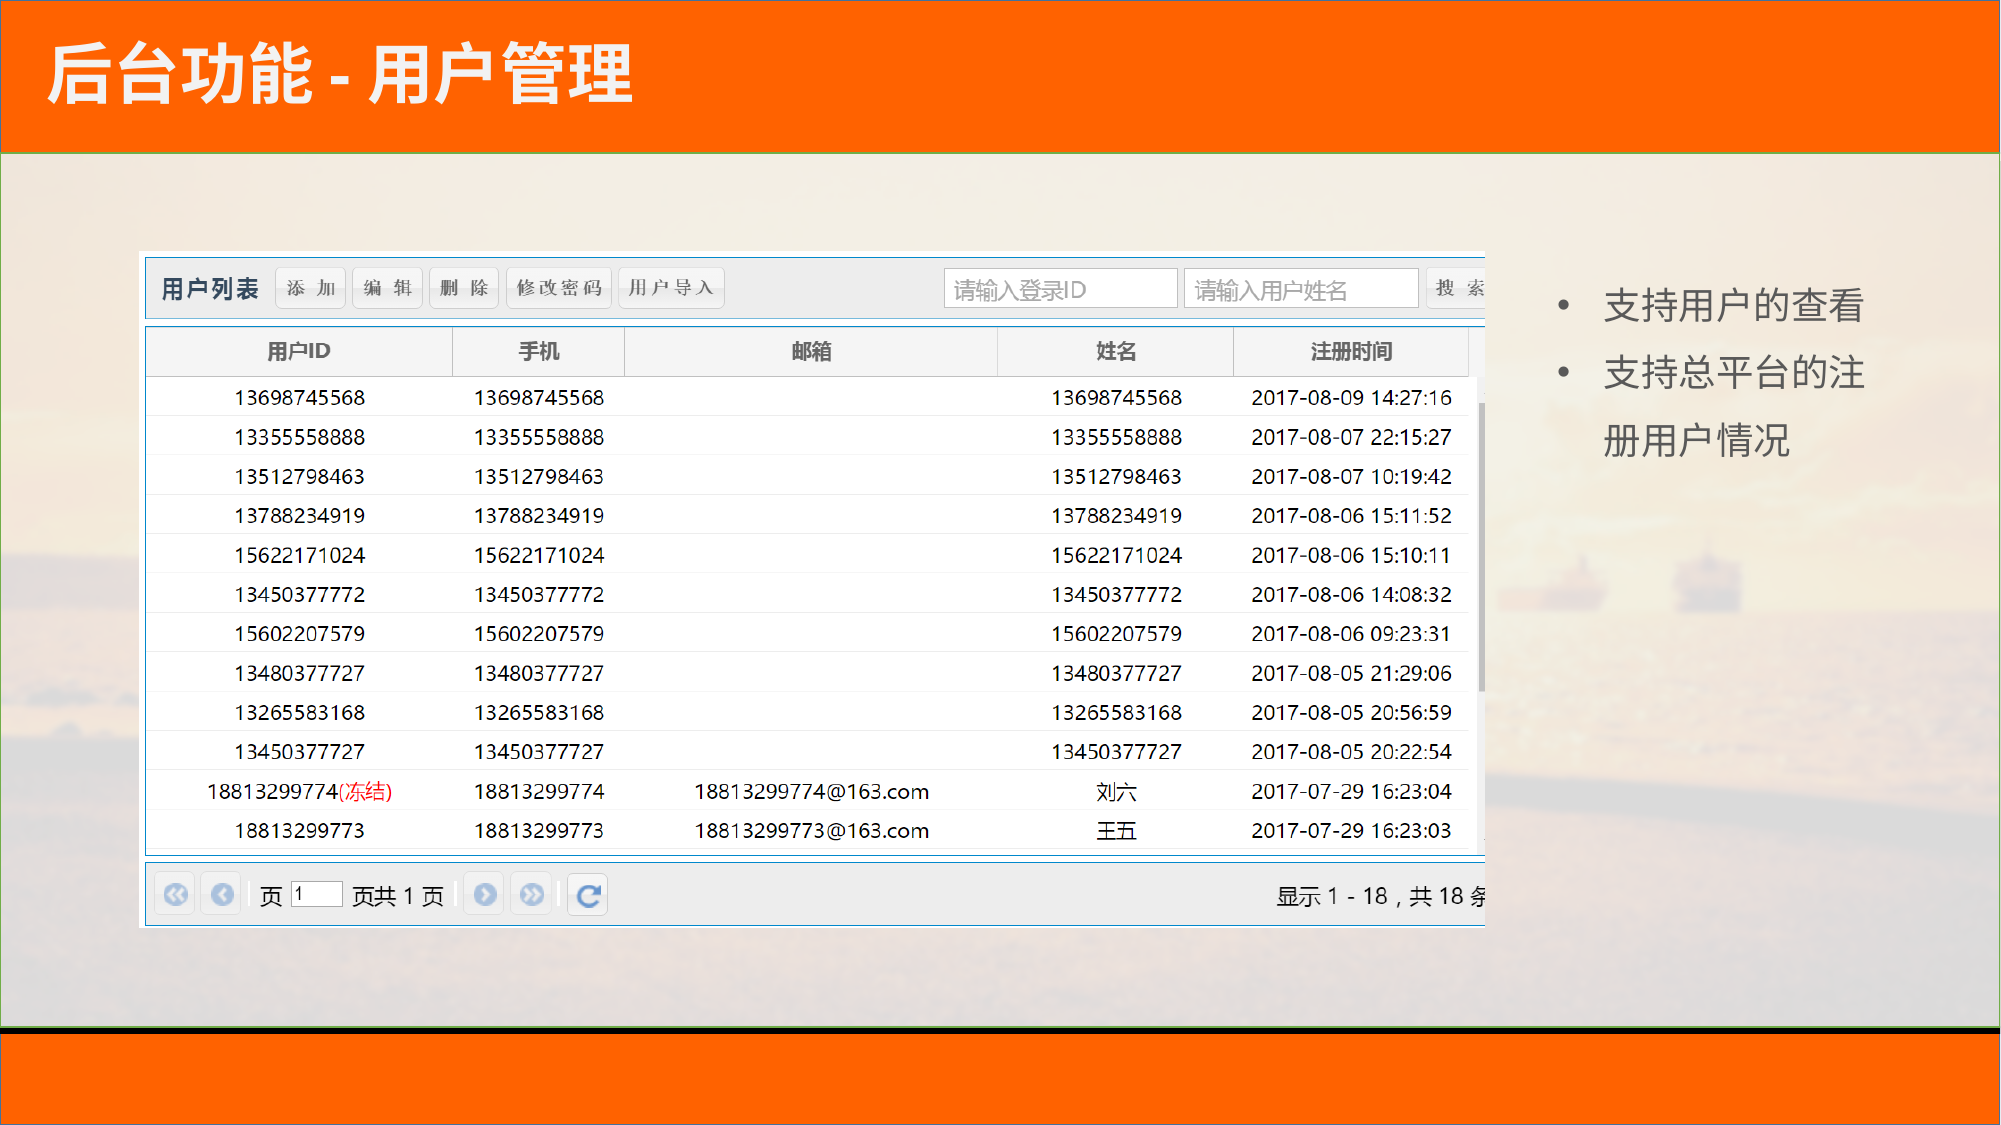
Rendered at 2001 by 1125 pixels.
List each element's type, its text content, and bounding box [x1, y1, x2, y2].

picture [139, 251, 1485, 928]
text_box 支持用户的查看 支持总平台的注册用户情况 [1542, 251, 1891, 470]
picture [147, 328, 1485, 854]
picture [147, 864, 1485, 924]
title 后台功能-用户管理 [31, 0, 1734, 154]
